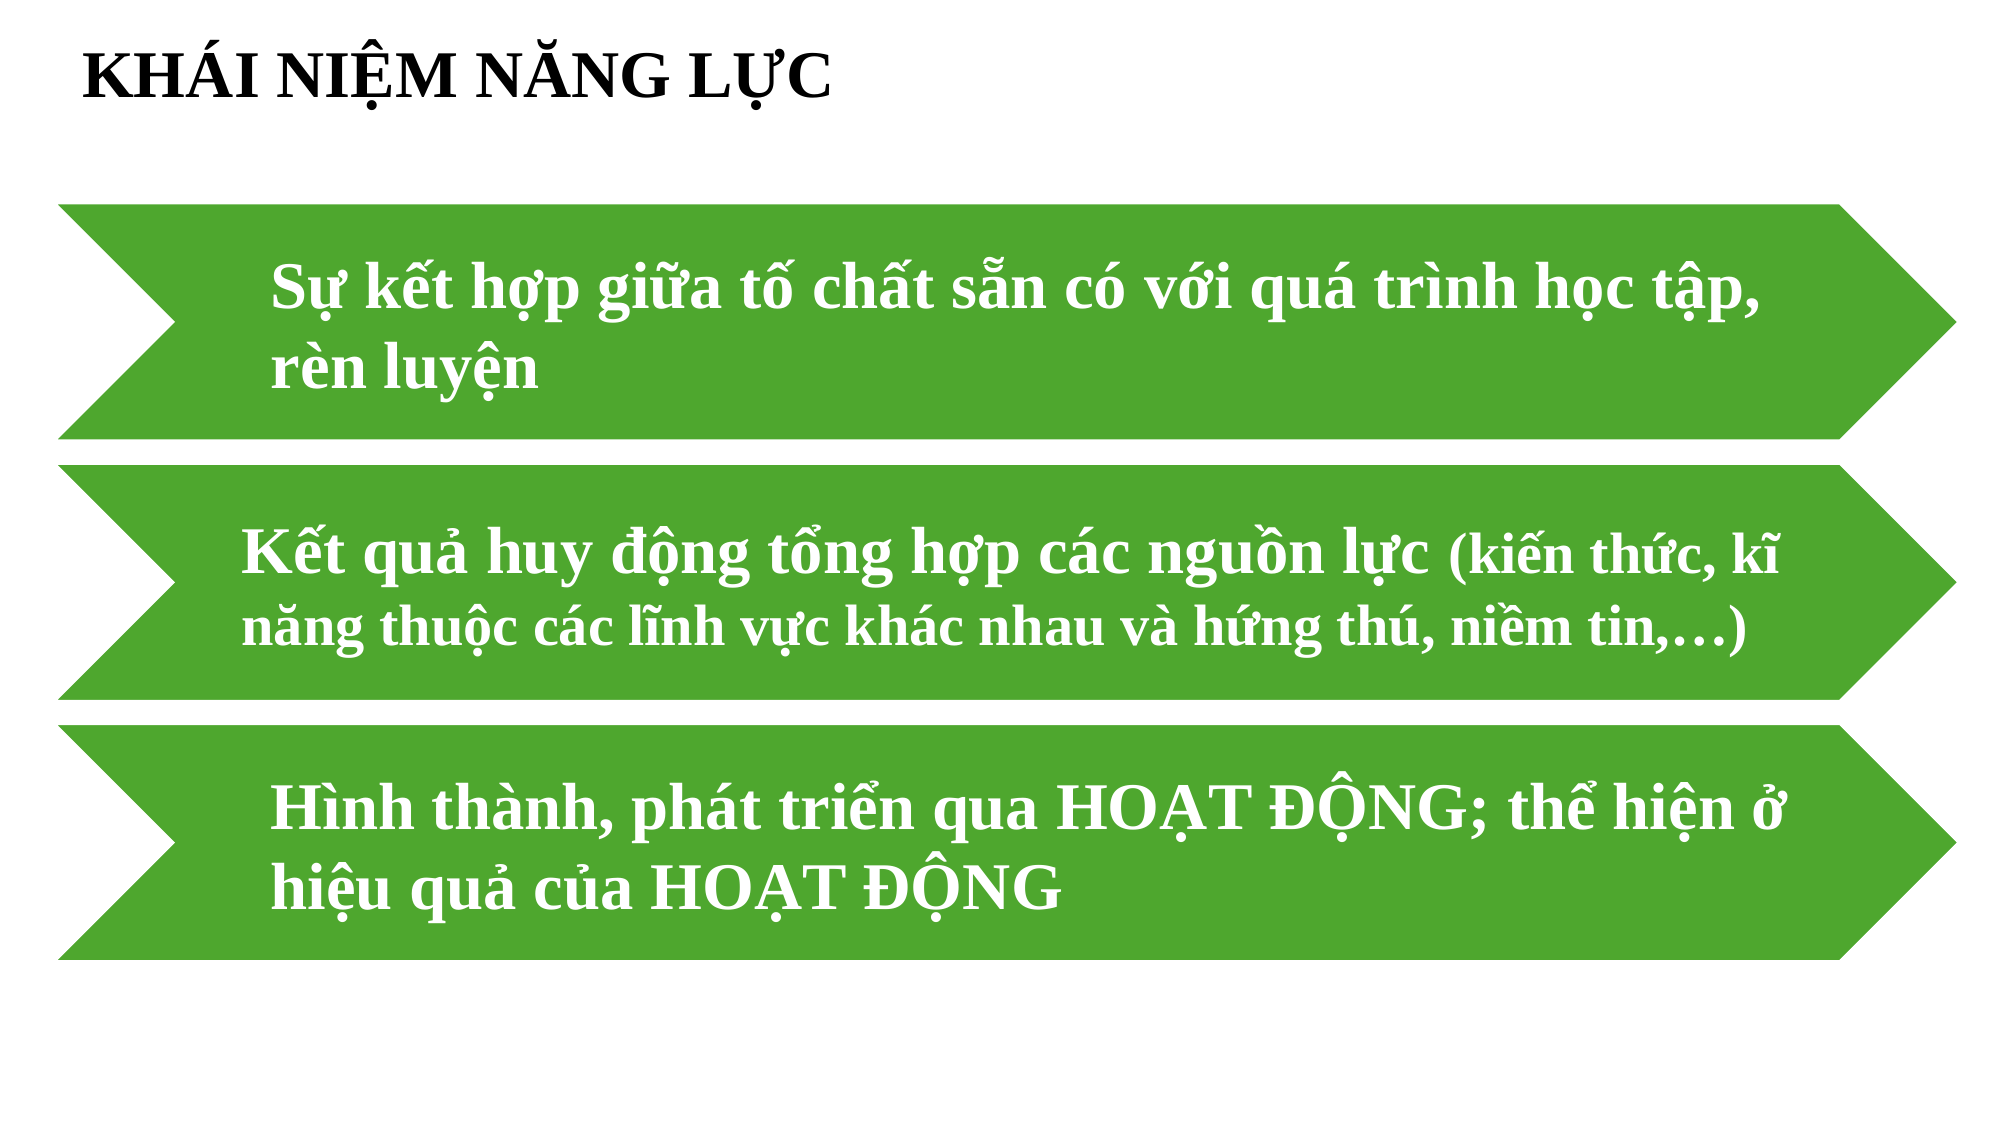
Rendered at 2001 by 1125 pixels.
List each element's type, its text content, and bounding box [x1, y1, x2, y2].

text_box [53, 723, 1960, 963]
text_box KHÁI NIỆM NĂNG LỰC [67, 23, 1098, 129]
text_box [53, 462, 1960, 702]
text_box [53, 202, 1960, 442]
